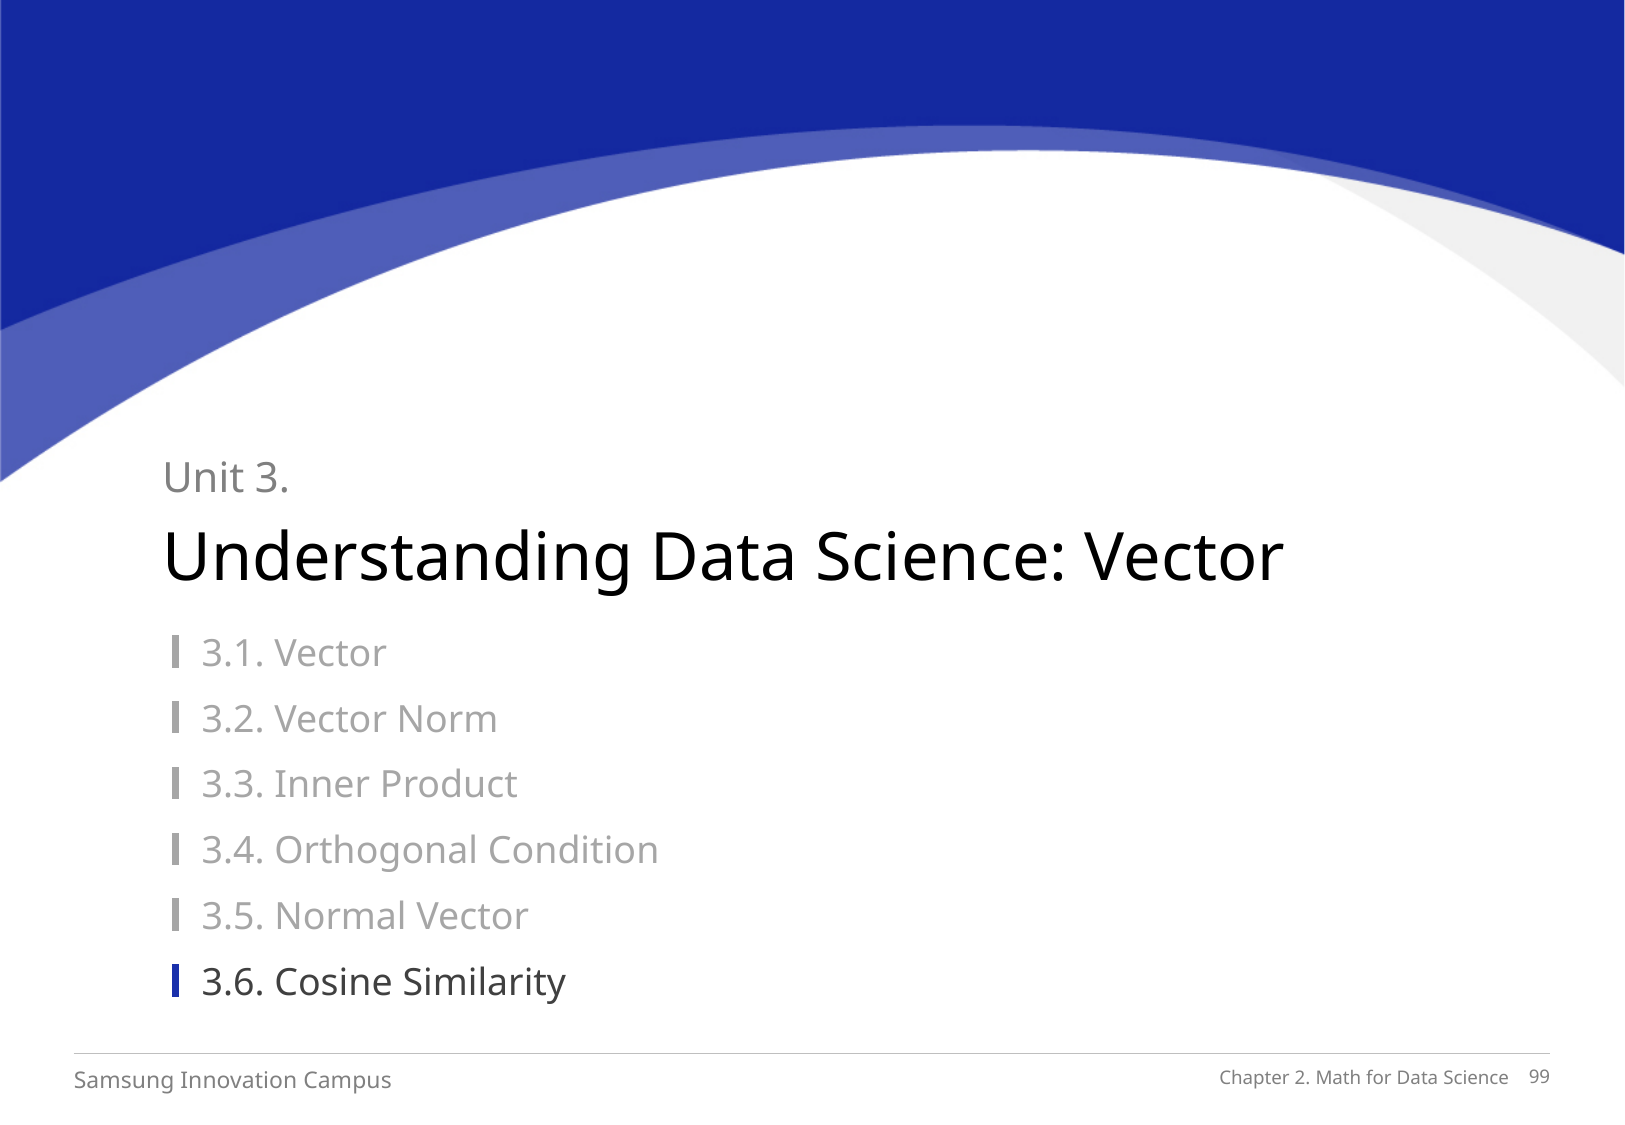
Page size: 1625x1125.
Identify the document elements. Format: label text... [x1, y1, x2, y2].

picture [0, 0, 1625, 1125]
text_box Understanding Data Science: Vector [161, 513, 1625, 595]
text_box 3.1. Vector 3.2. Vector Norm 3.3. Inner Product 3.4. Orthogonal Condition 3.5. Normal Vector 3.6. Cosine Similarity [172, 628, 825, 1004]
text_box Unit 3. [161, 450, 1062, 502]
